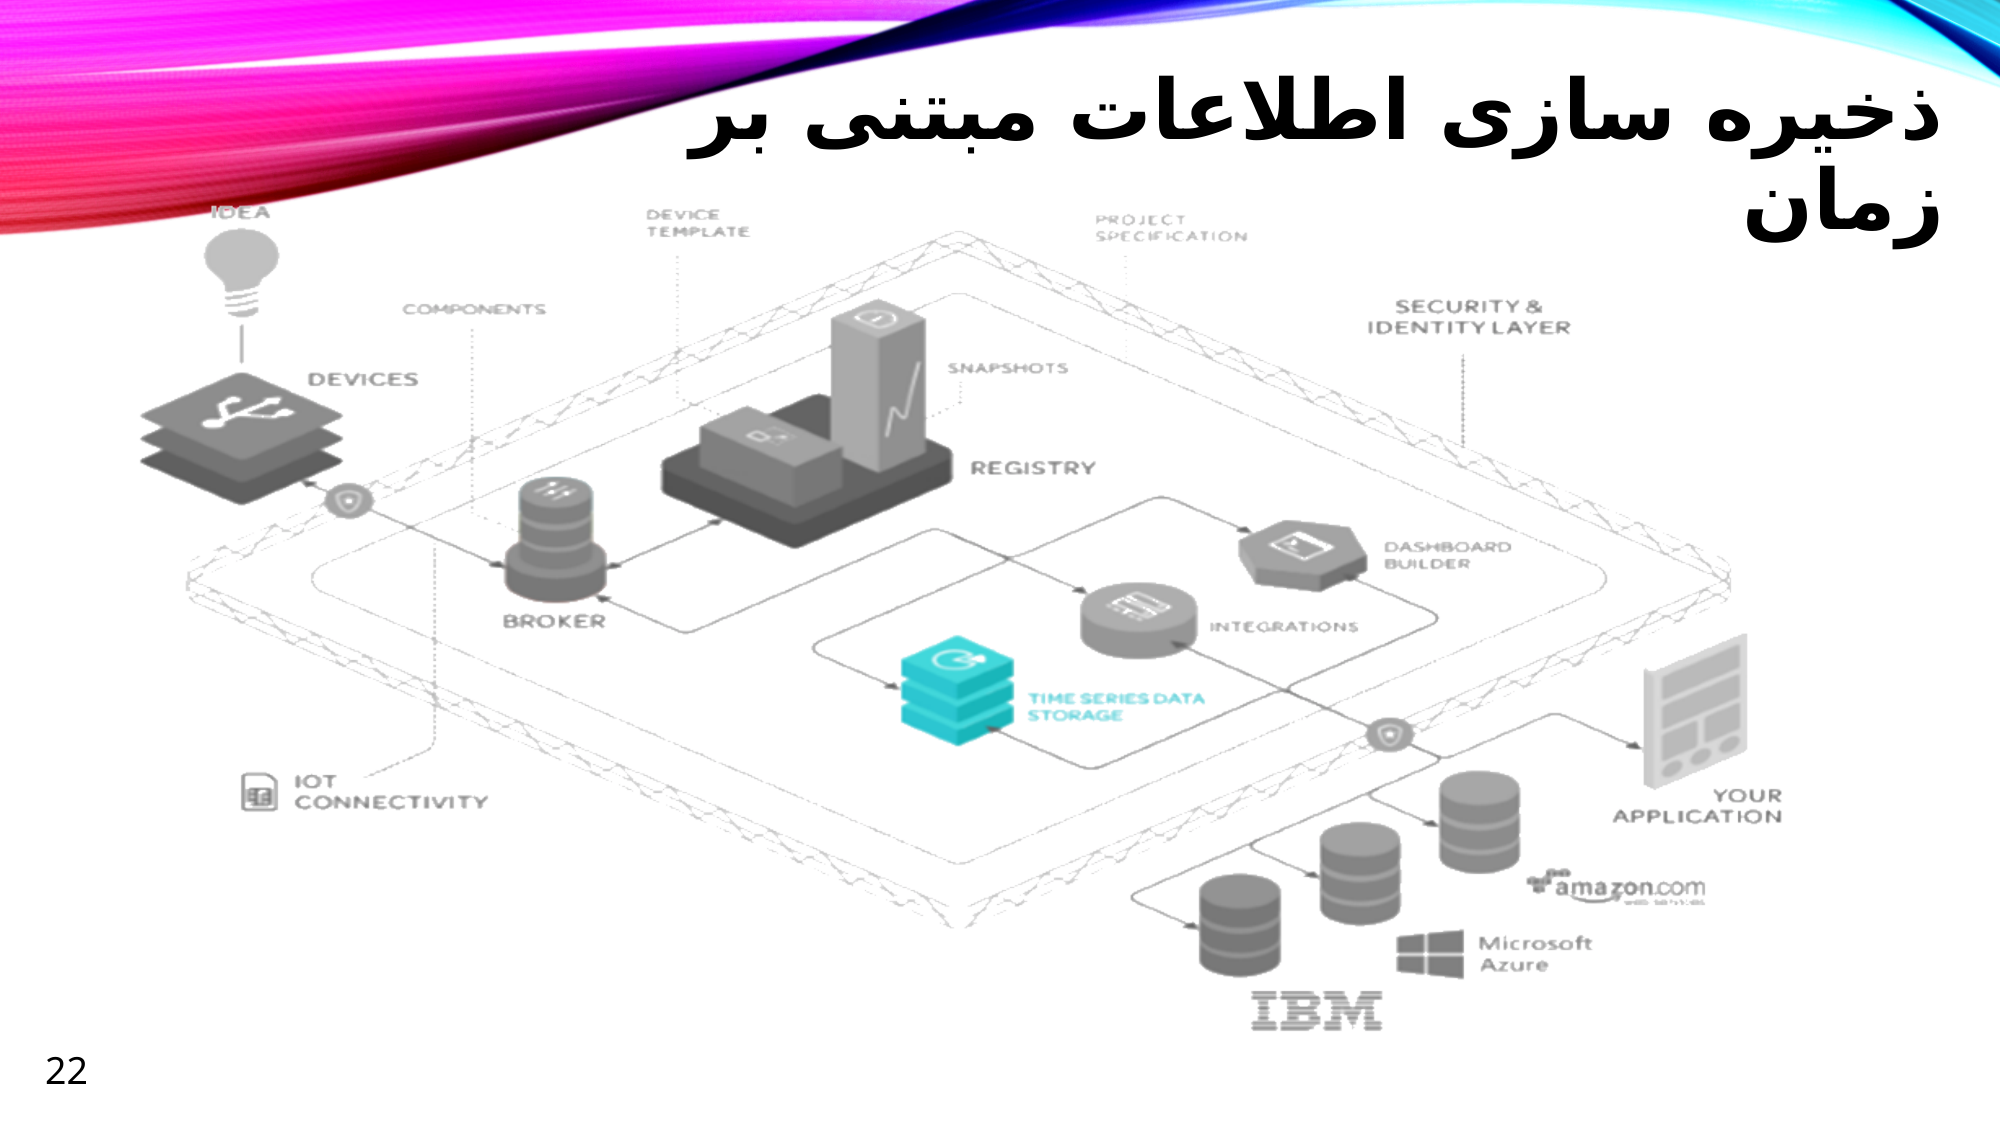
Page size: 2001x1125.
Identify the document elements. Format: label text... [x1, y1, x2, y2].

picture [0, 0, 2000, 1034]
picture [1890, 0, 2000, 75]
text_box ذخیره سازی اطلاعات مبتنی بر زمان [546, 51, 1960, 264]
picture [1910, 0, 2000, 45]
text_box 22 [20, 1039, 113, 1100]
